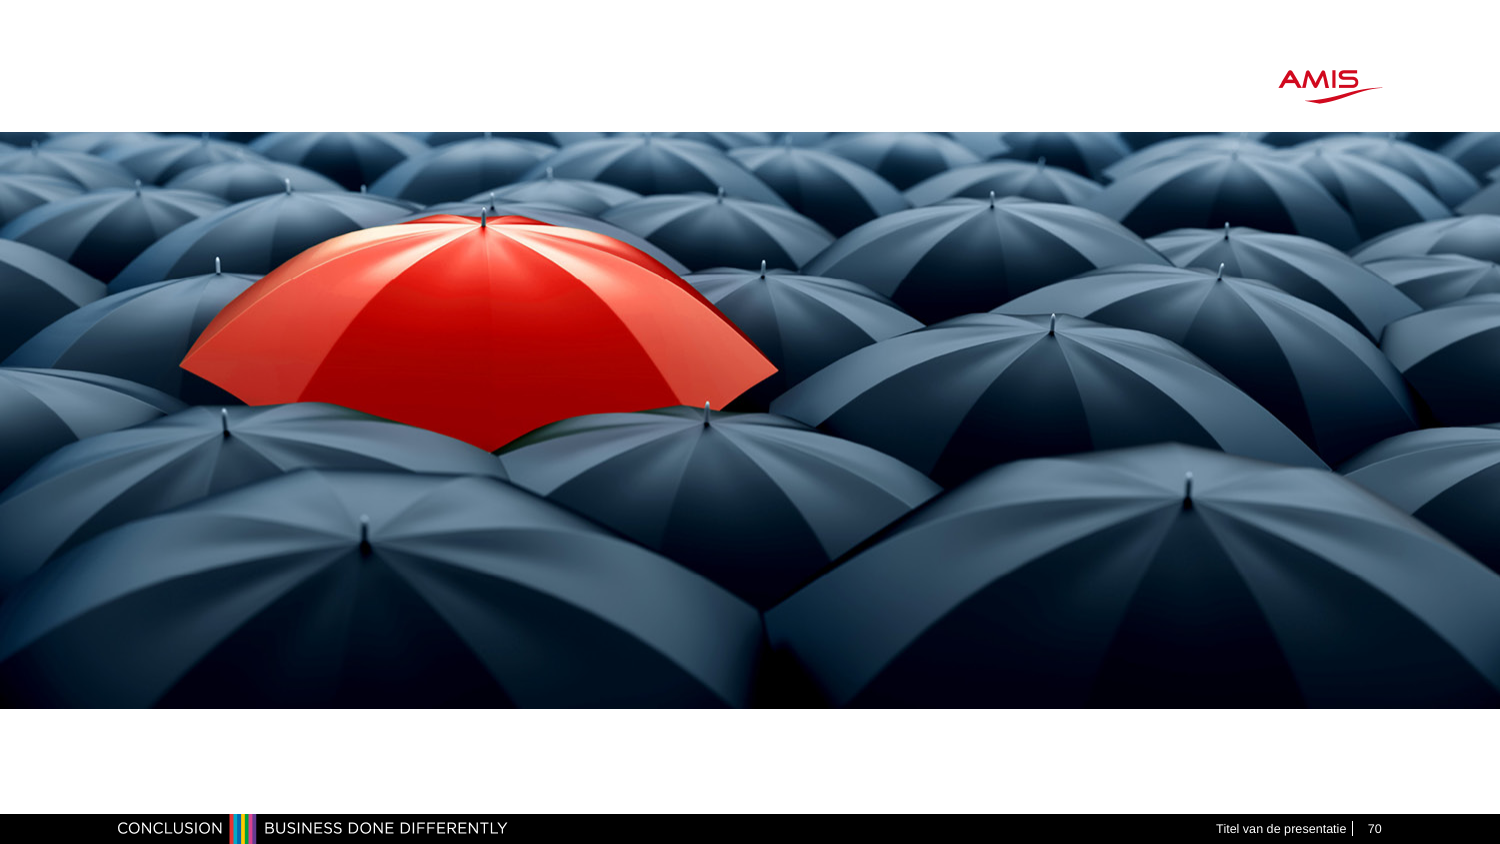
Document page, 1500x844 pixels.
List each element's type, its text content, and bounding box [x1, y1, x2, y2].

footer Titel van de presentatie [814, 820, 1347, 839]
picture [0, 132, 1500, 709]
picture [1181, 58, 1388, 106]
slide_number 70 [1358, 820, 1382, 839]
picture [239, 814, 1500, 844]
picture [0, 814, 236, 844]
